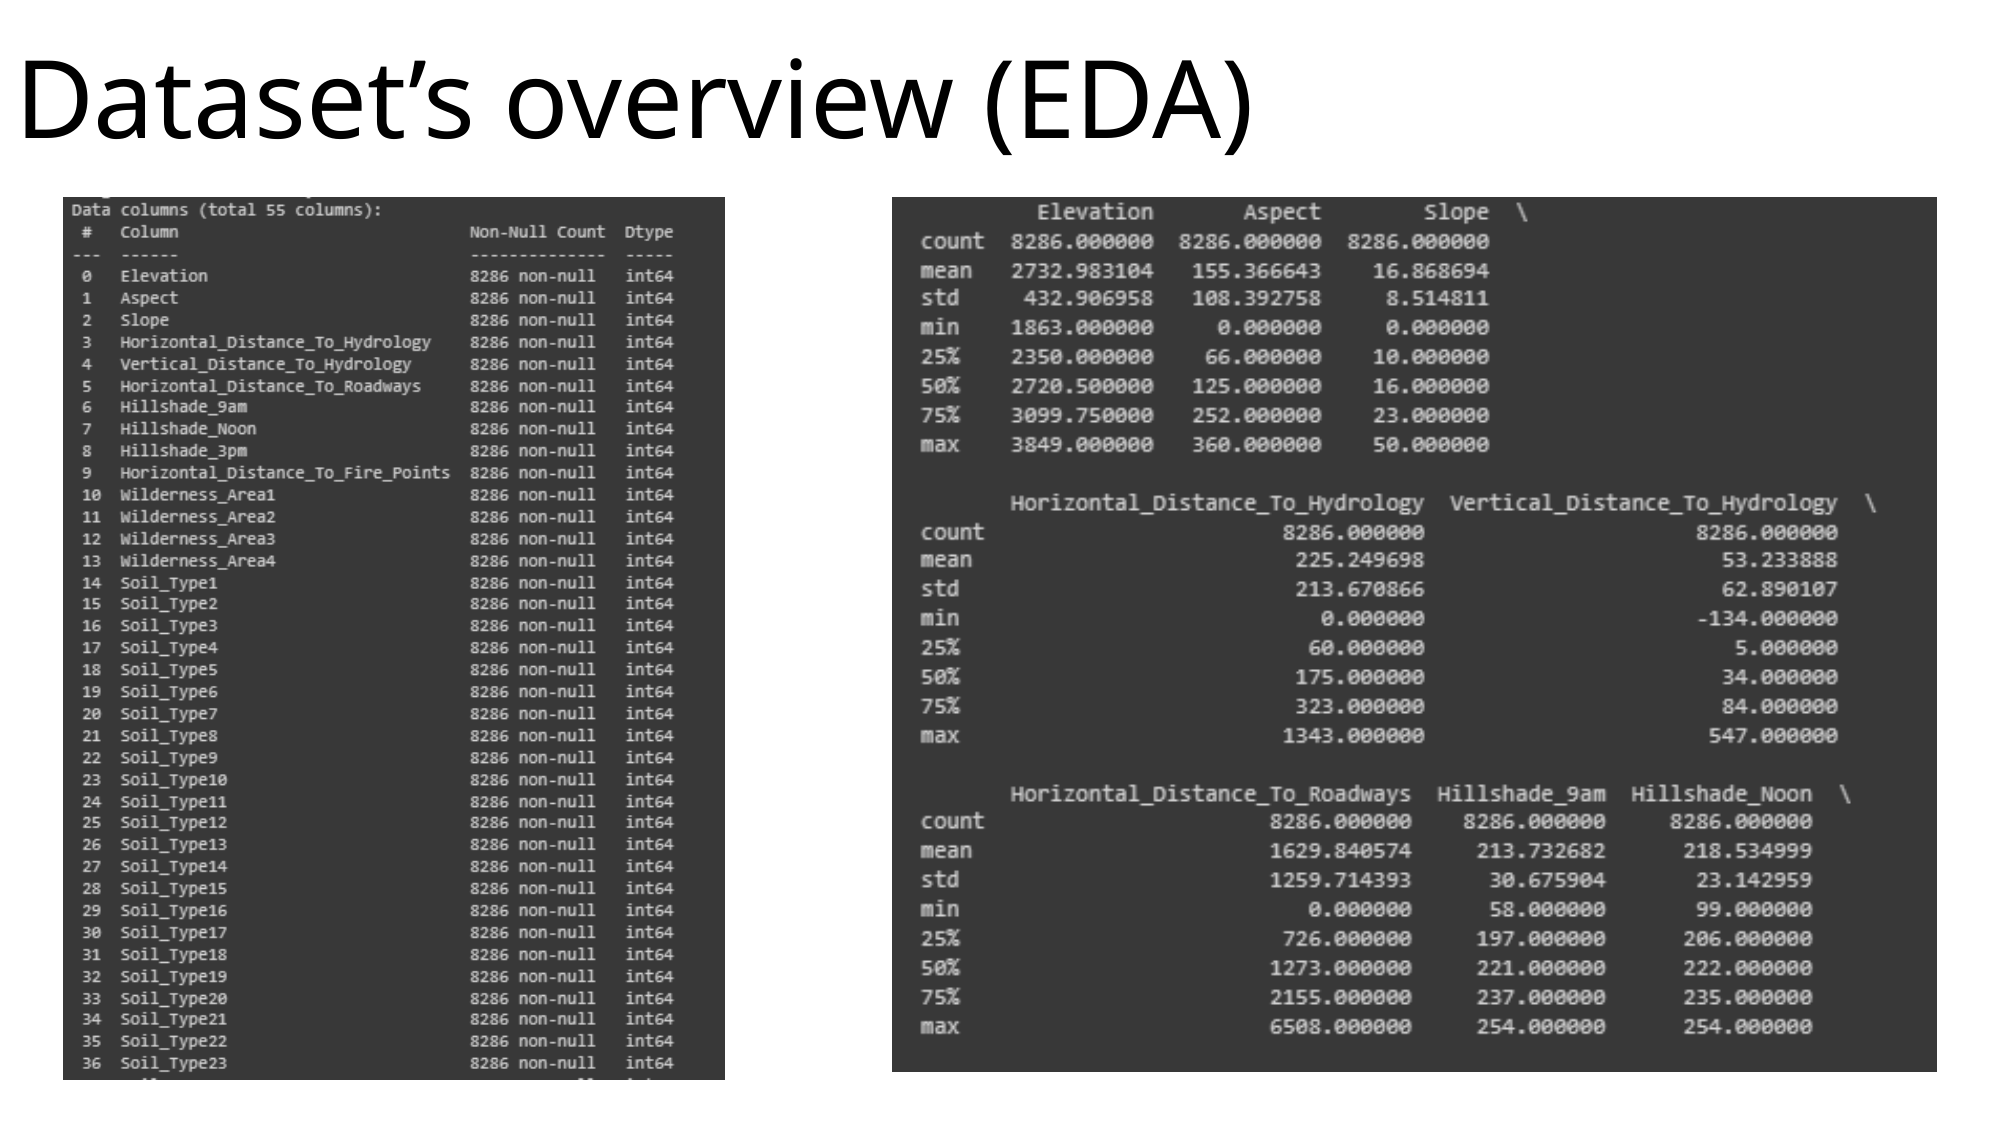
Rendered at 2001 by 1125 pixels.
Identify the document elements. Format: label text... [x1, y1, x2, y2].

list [63, 197, 725, 1080]
title Dataset’s overview (EDA) [0, 0, 1725, 228]
picture [892, 197, 1937, 1072]
text_box [0, 0, 2000, 1125]
